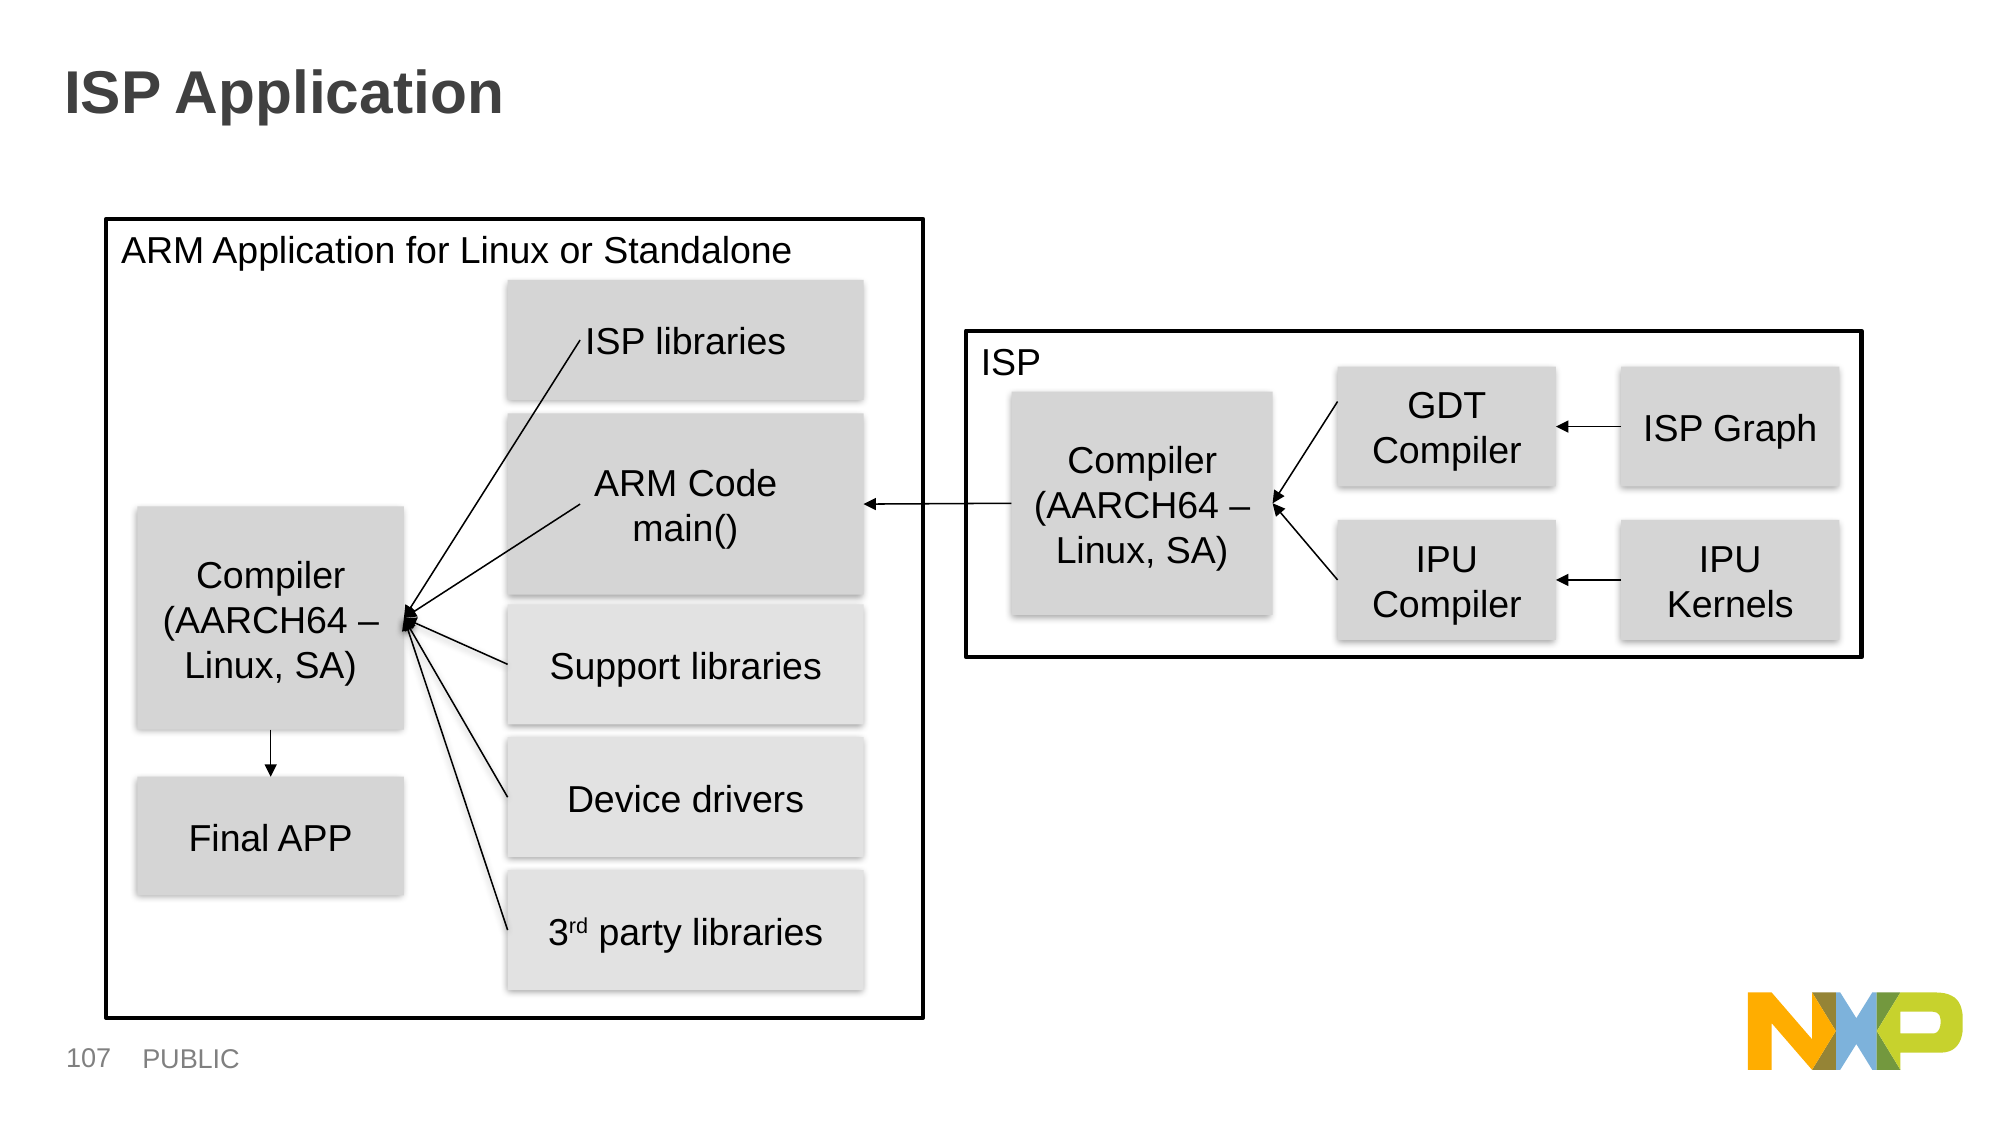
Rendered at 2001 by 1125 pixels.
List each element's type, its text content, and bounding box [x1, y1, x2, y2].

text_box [403, 617, 508, 931]
text_box ISP Graph [1621, 366, 1840, 487]
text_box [1272, 401, 1338, 503]
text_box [1272, 503, 1338, 581]
text_box Final APP [137, 776, 329, 896]
text_box ISP [964, 329, 1864, 659]
text_box ISP libraries [507, 279, 864, 400]
text_box Compiler (AARCH64 – Linux, SA) [1011, 391, 1273, 615]
text_box Device drivers [513, 736, 864, 858]
text_box ARM Application for Linux or Standalone [104, 217, 925, 1020]
title ISP Application [48, 45, 1963, 154]
text_box GDT Compiler [1337, 366, 1556, 487]
text_box 3rd party libraries [507, 869, 864, 991]
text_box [403, 339, 581, 619]
text_box IPU Compiler [1337, 519, 1556, 640]
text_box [334, 615, 403, 931]
text_box IPU Kernels [1621, 519, 1840, 640]
text_box Compiler (AARCH64 – Linux, SA) [137, 506, 397, 730]
text_box Support libraries [514, 604, 864, 725]
text_box ARM Code main() [585, 413, 864, 595]
